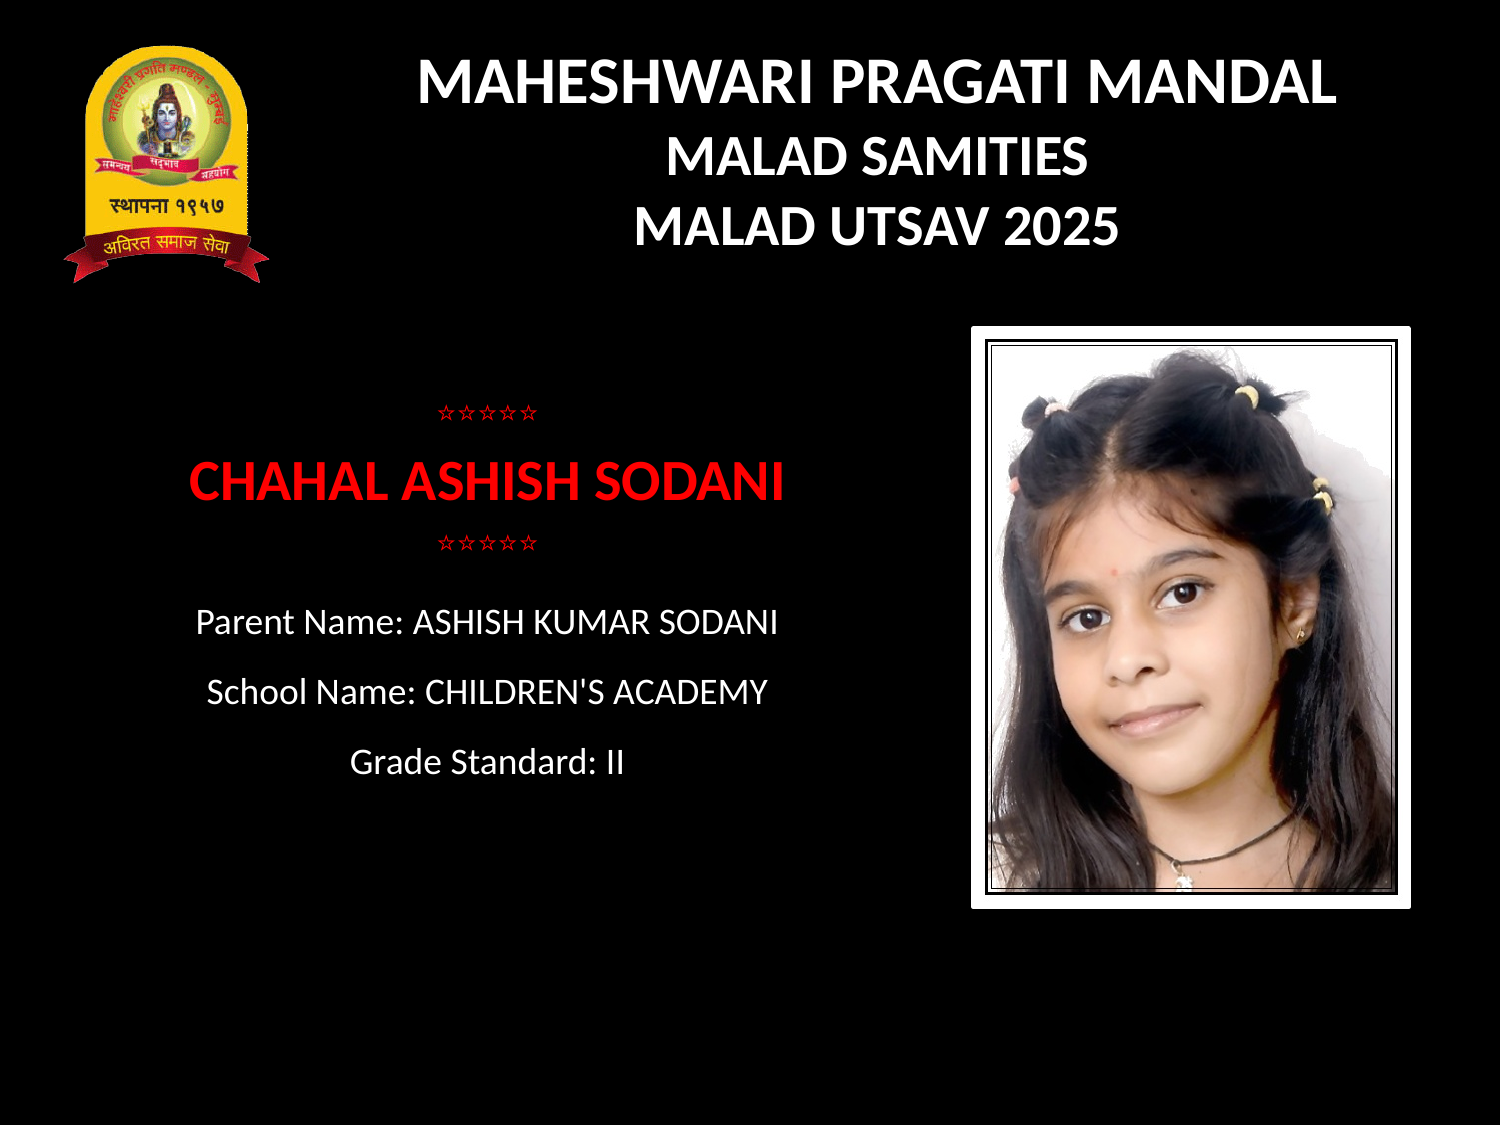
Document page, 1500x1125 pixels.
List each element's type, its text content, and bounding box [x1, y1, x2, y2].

text_box ⭐⭐⭐⭐⭐ CHAHAL ASHISH SODANI ⭐⭐⭐⭐⭐ Parent Name: ASHISH KUMAR SODANI School Name: CHILDREN'S ACADEMY Grade Standard: II [74, 386, 900, 790]
text_box MAHESHWARI PRAGATI MANDAL MALAD SAMITIES MALAD UTSAV 2025 [401, 29, 1354, 265]
picture [974, 329, 1408, 907]
picture [29, 29, 297, 301]
